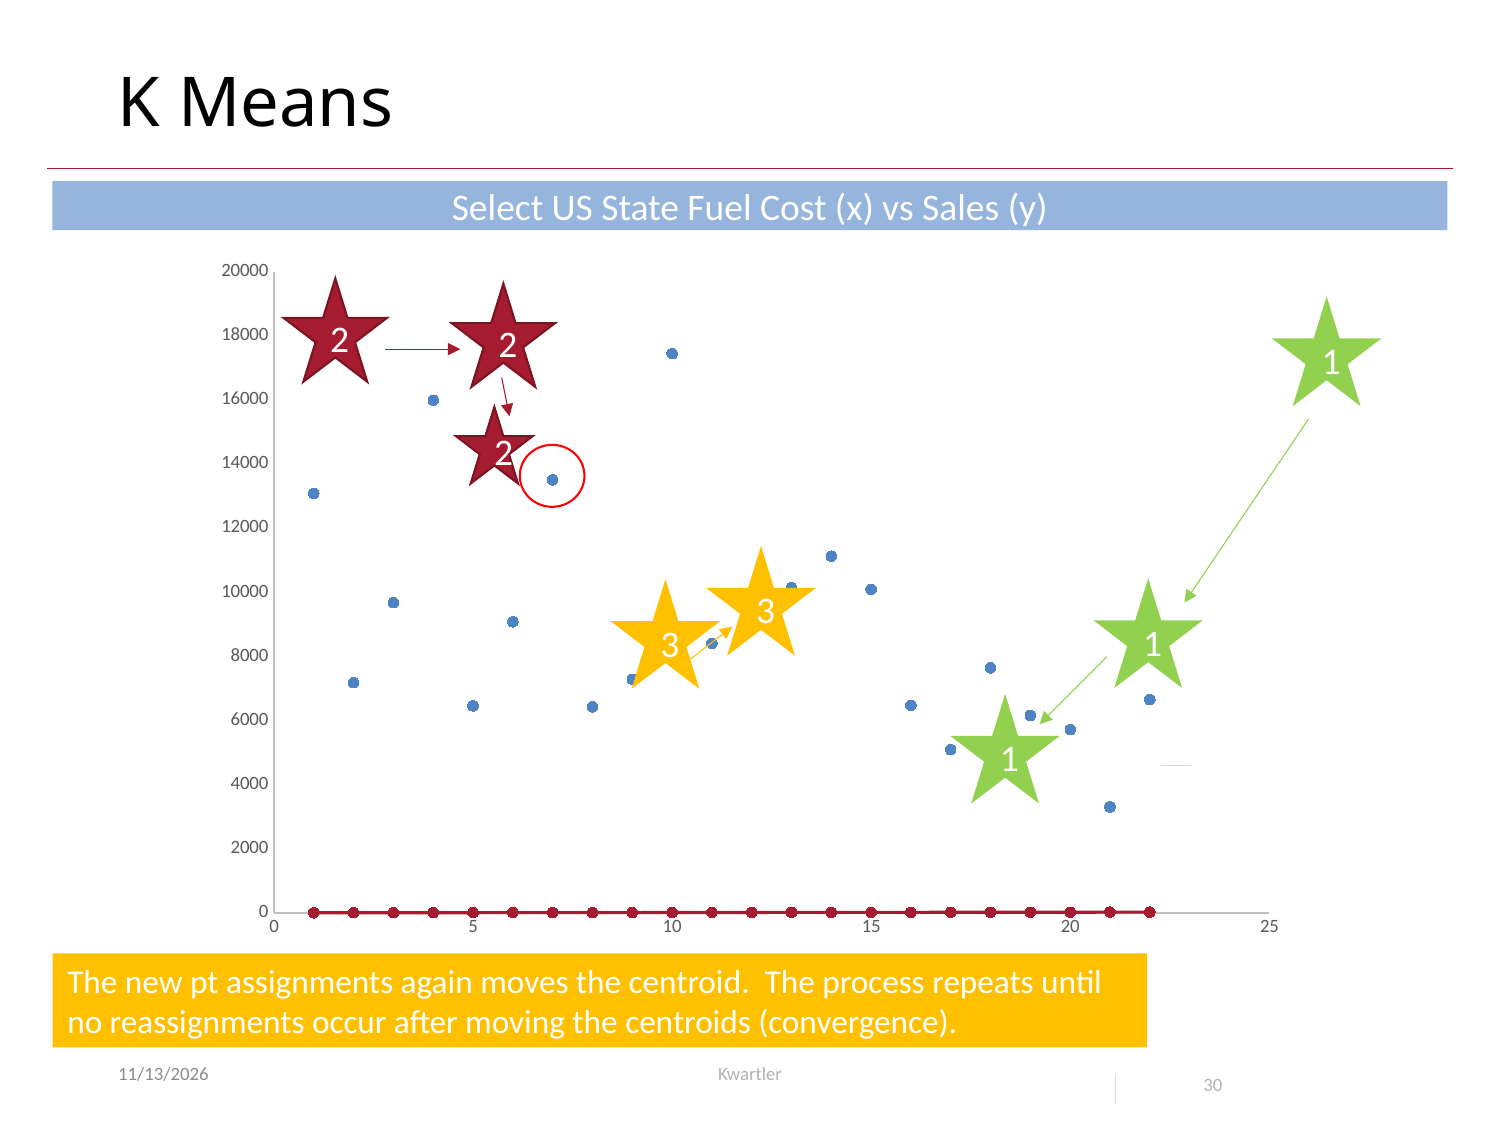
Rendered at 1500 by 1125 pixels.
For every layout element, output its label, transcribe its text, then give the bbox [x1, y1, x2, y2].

text_box The new pt assignments again moves the centroid. The process repeats until no reassignments occur after moving the centroids (convergence). [51, 952, 1148, 1048]
title K Means [103, 59, 1397, 157]
text_box 1 [1301, 296, 1382, 407]
text_box Select US State Fuel Cost (x) vs Sales (y) [51, 180, 1448, 231]
slide_number 30 [1188, 1042, 1330, 1103]
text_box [1184, 418, 1309, 603]
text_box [690, 626, 733, 660]
footer Kwartler [496, 1048, 1004, 1103]
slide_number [103, 1048, 441, 1103]
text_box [1039, 656, 1107, 725]
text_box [501, 377, 510, 417]
chart [199, 248, 1301, 952]
